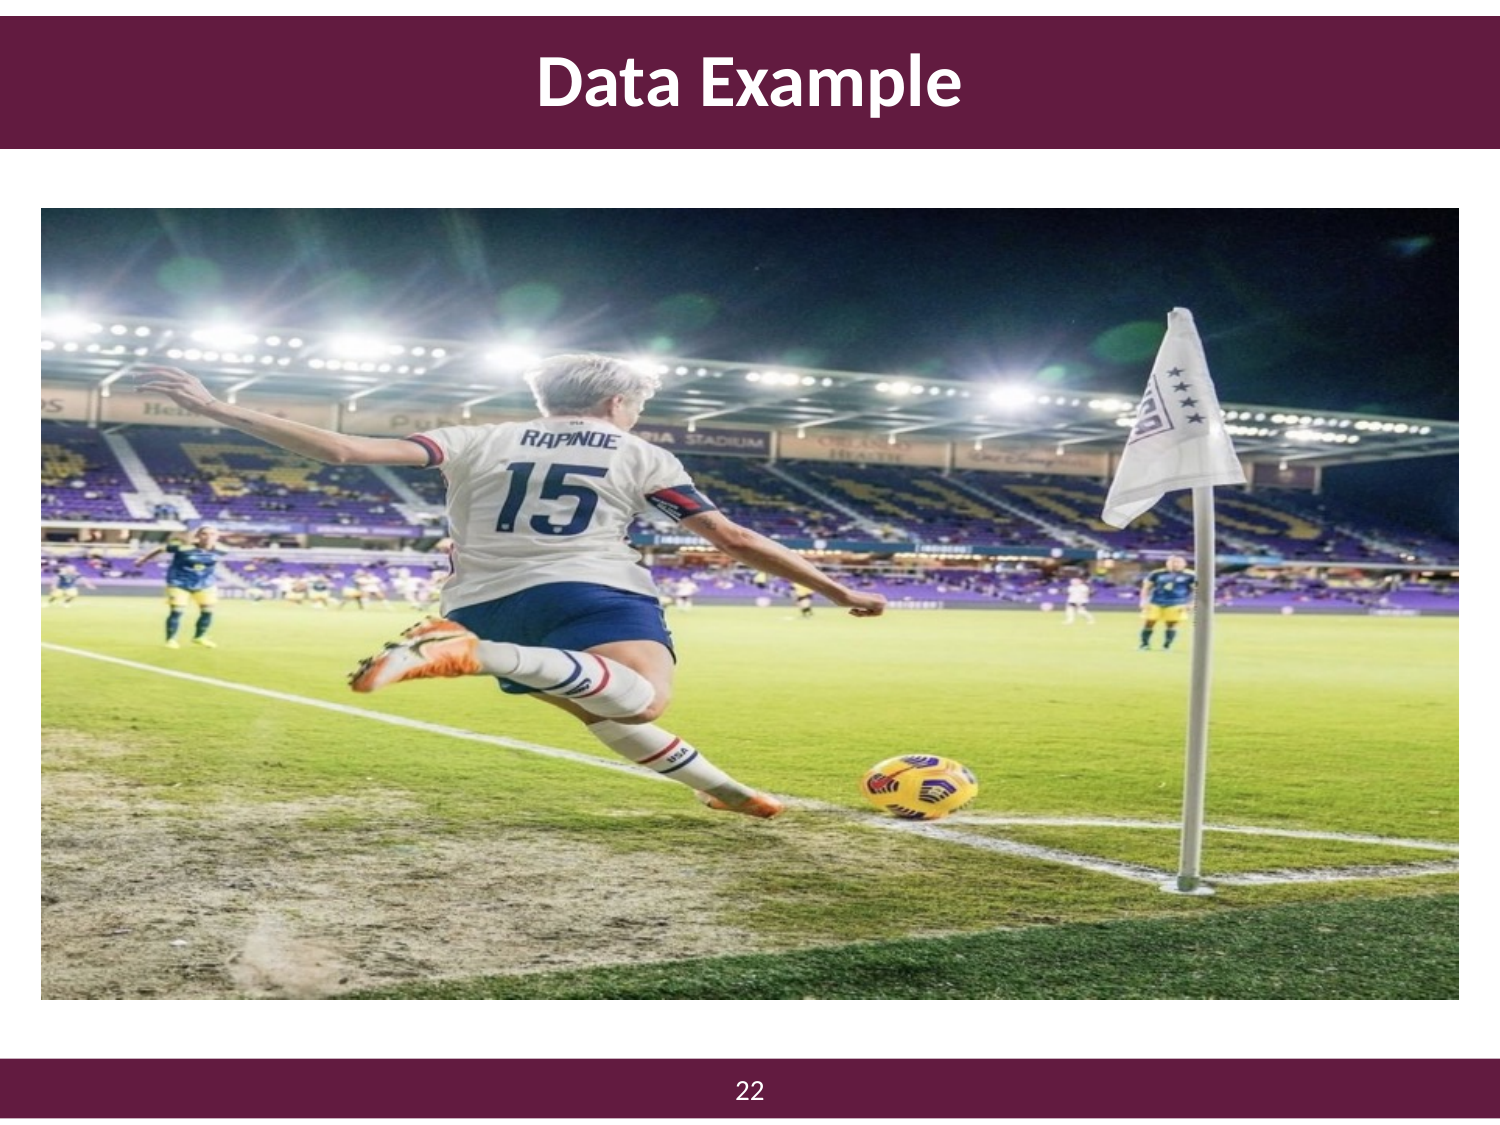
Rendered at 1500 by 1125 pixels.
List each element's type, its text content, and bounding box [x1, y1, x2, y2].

picture [41, 208, 1459, 1000]
title Data Example [0, 16, 1500, 149]
slide_number 21 [0, 1058, 1500, 1119]
